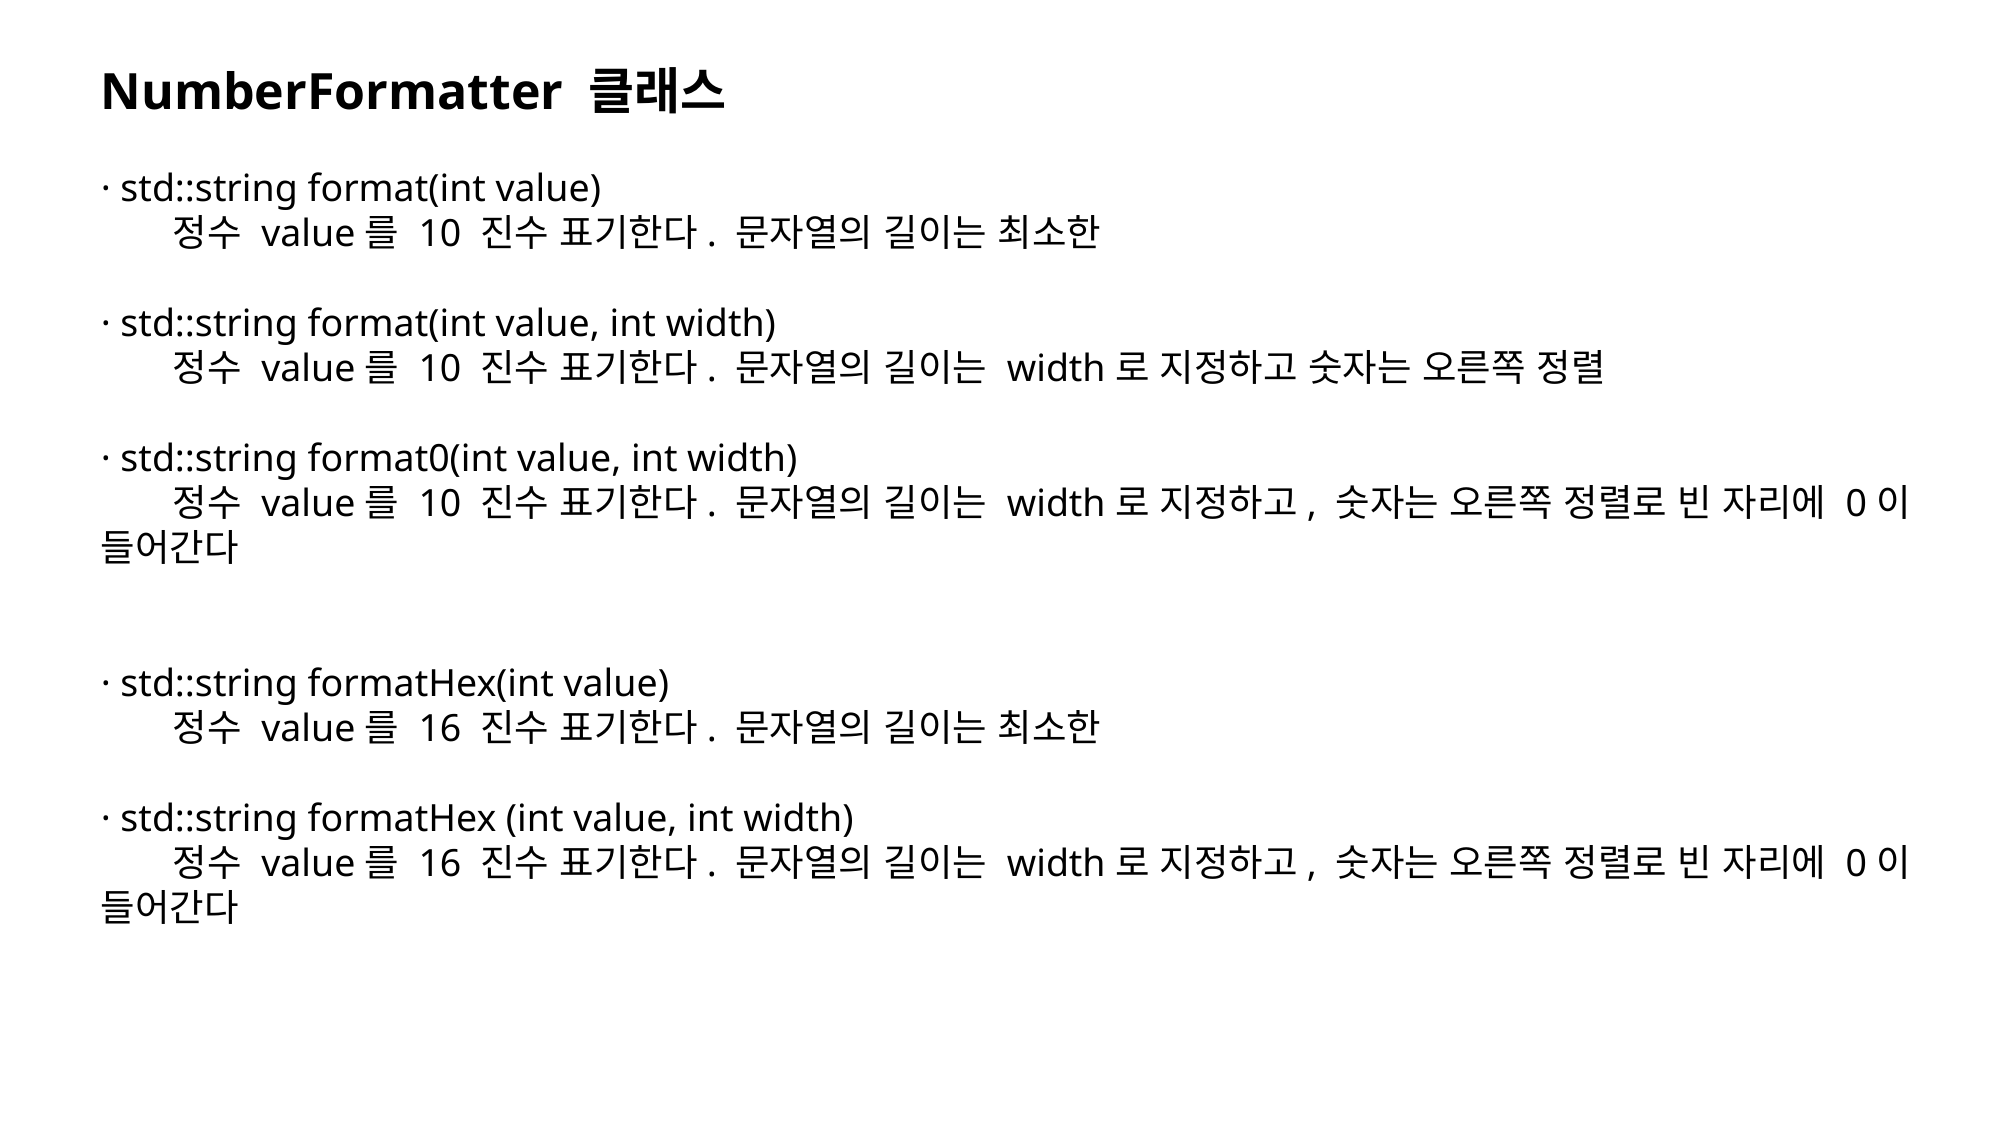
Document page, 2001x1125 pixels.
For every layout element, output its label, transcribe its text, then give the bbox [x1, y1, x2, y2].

text_box NumberFormatter 클래스 · std::string format(int value) 정수 value를 10 진수 표기한다. 문자열의 길이는 최소한 · std::string format(int value, int width) 정수 value를 10 진수 표기한다. 문자열의 길이는 width로 지정하고 숫자는 오른쪽 정렬 · std::string format0(int value, int width) 정수 value를 10 진수 표기한다. 문자열의 길이는 width로 지정하고, 숫자는 오른쪽 정렬로 빈 자리에 0이 들어간다 · std::string formatHex(int value) 정수 value를 16 진수 표기한다. 문자열의 길이는 최소한 · std::string formatHex (int value, int width) 정수 value를 16 진수 표기한다. 문자열의 길이는 width로 지정하고, 숫자는 오른쪽 정렬로 빈 자리에 0이 들어간다 [86, 51, 1956, 937]
